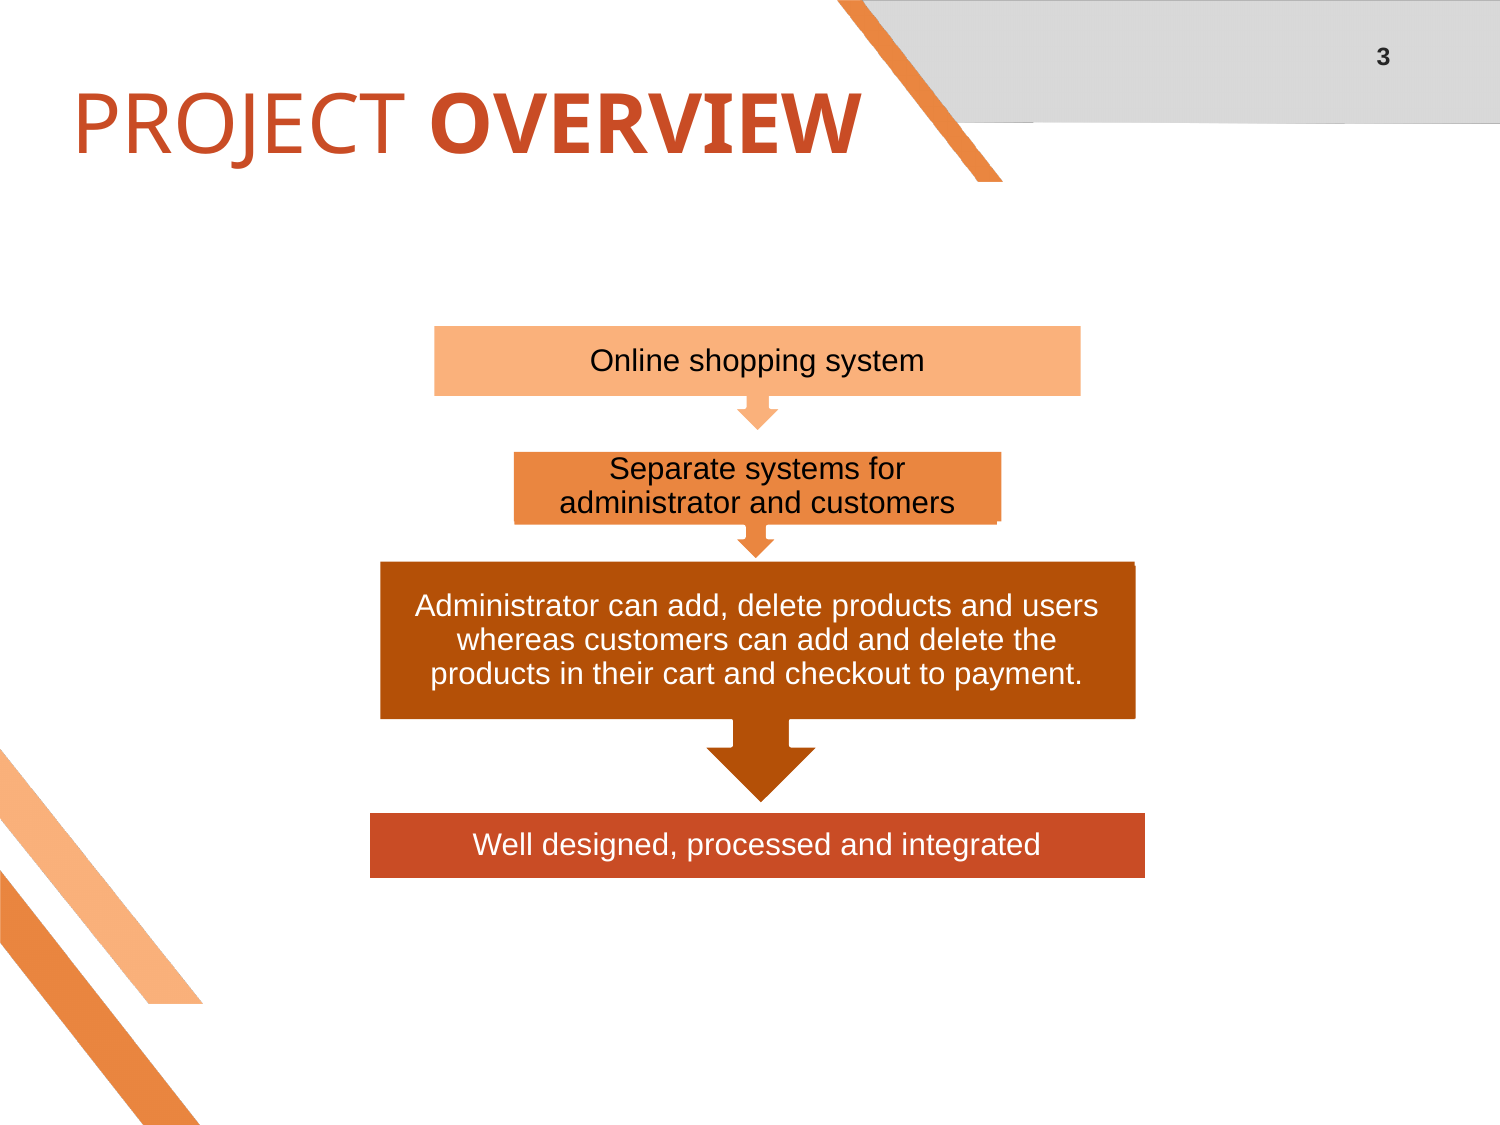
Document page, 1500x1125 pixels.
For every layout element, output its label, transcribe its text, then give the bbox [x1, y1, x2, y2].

picture [837, 0, 1500, 182]
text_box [367, 810, 1148, 881]
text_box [380, 561, 1139, 807]
slide_number 3 [1342, 28, 1425, 78]
picture [0, 745, 203, 1125]
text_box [434, 325, 1081, 434]
title PROJECT OVERVIEW [41, 54, 882, 186]
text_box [511, 451, 1002, 560]
